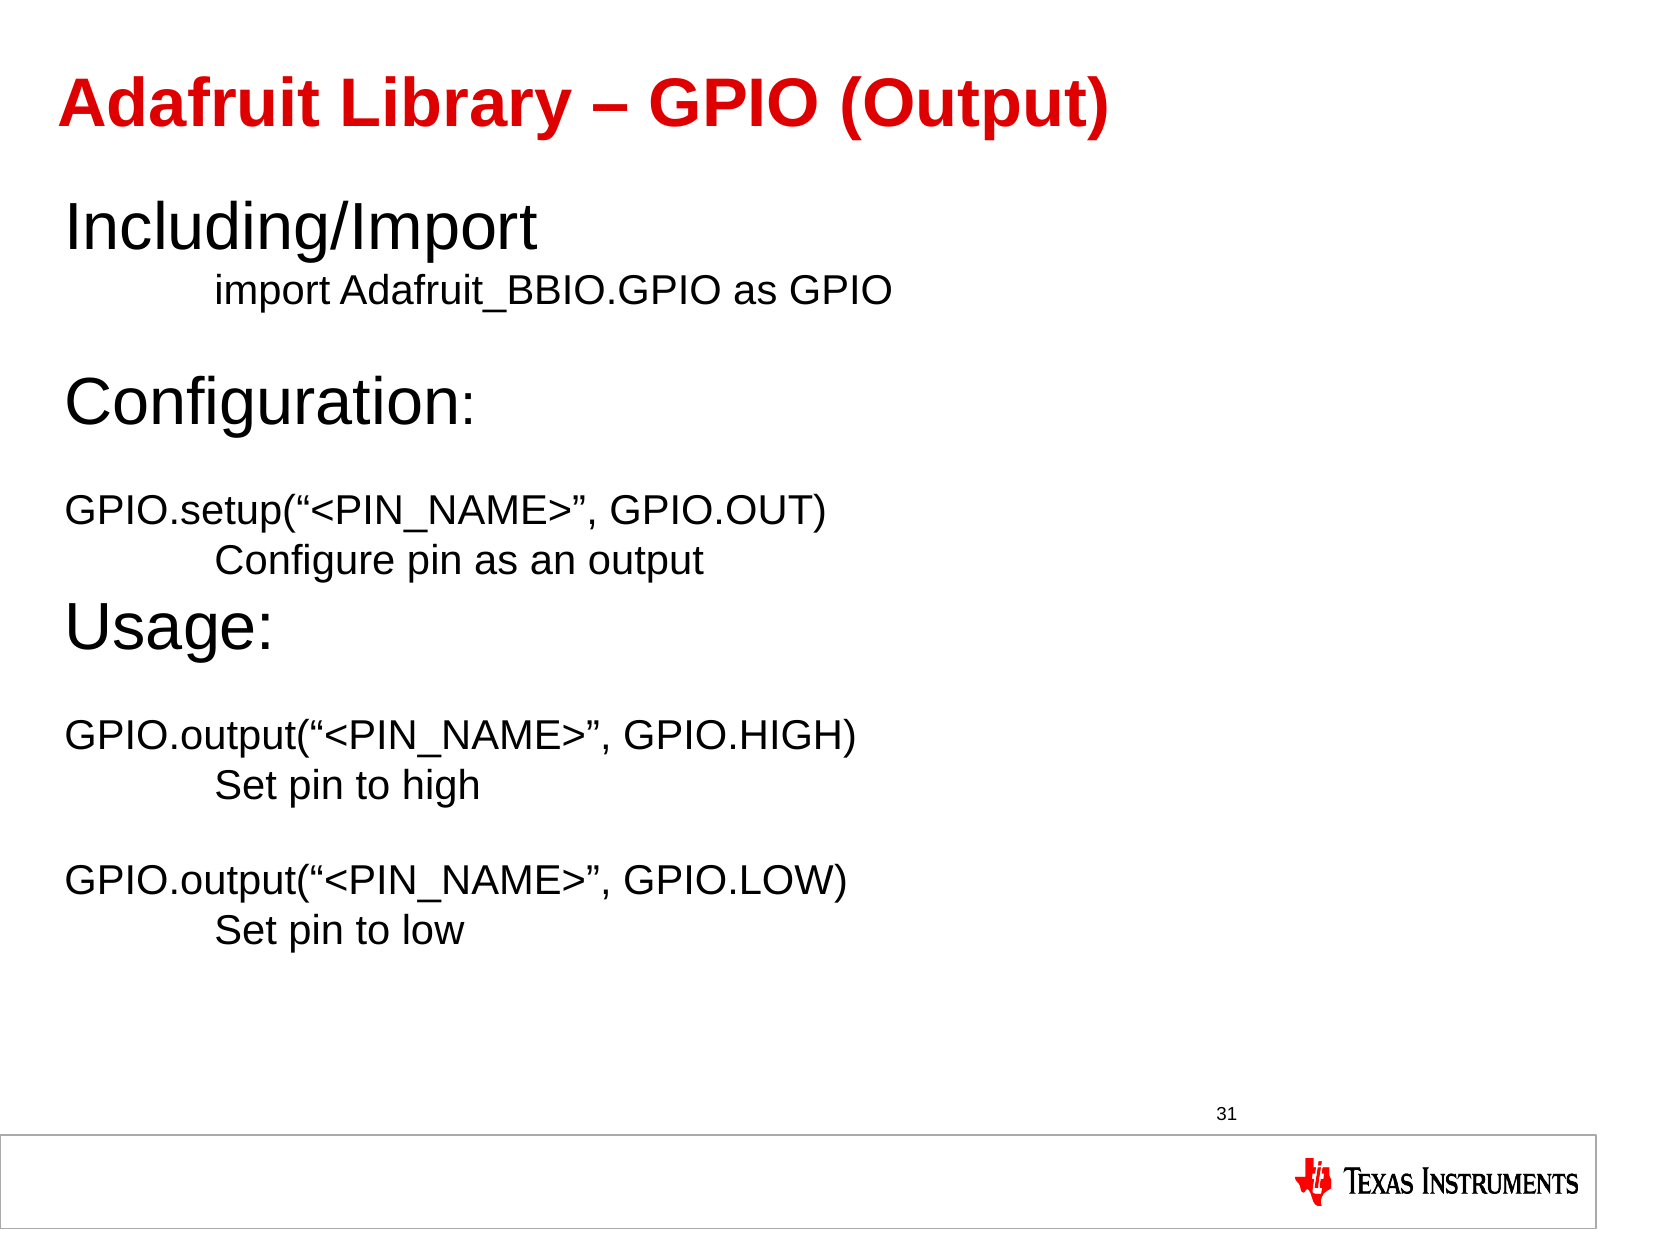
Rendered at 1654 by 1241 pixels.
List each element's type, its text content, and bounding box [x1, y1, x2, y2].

picture [1295, 1158, 1578, 1206]
text_box Including/Import import Adafruit_BBIO.GPIO as GPIO Configuration: GPIO.setup(“<PIN_NAME>”, GPIO.OUT) Configure pin as an output Usage: GPIO.output(“<PIN_NAME>”, GPIO.HIGH) Set pin to high GPIO.output(“<PIN_NAME>”, GPIO.LOW) Set pin to low [64, 182, 1553, 902]
text_box Adafruit Library – GPIO (Output) [41, 25, 1572, 173]
text_box 31 [1201, 1093, 1587, 1132]
